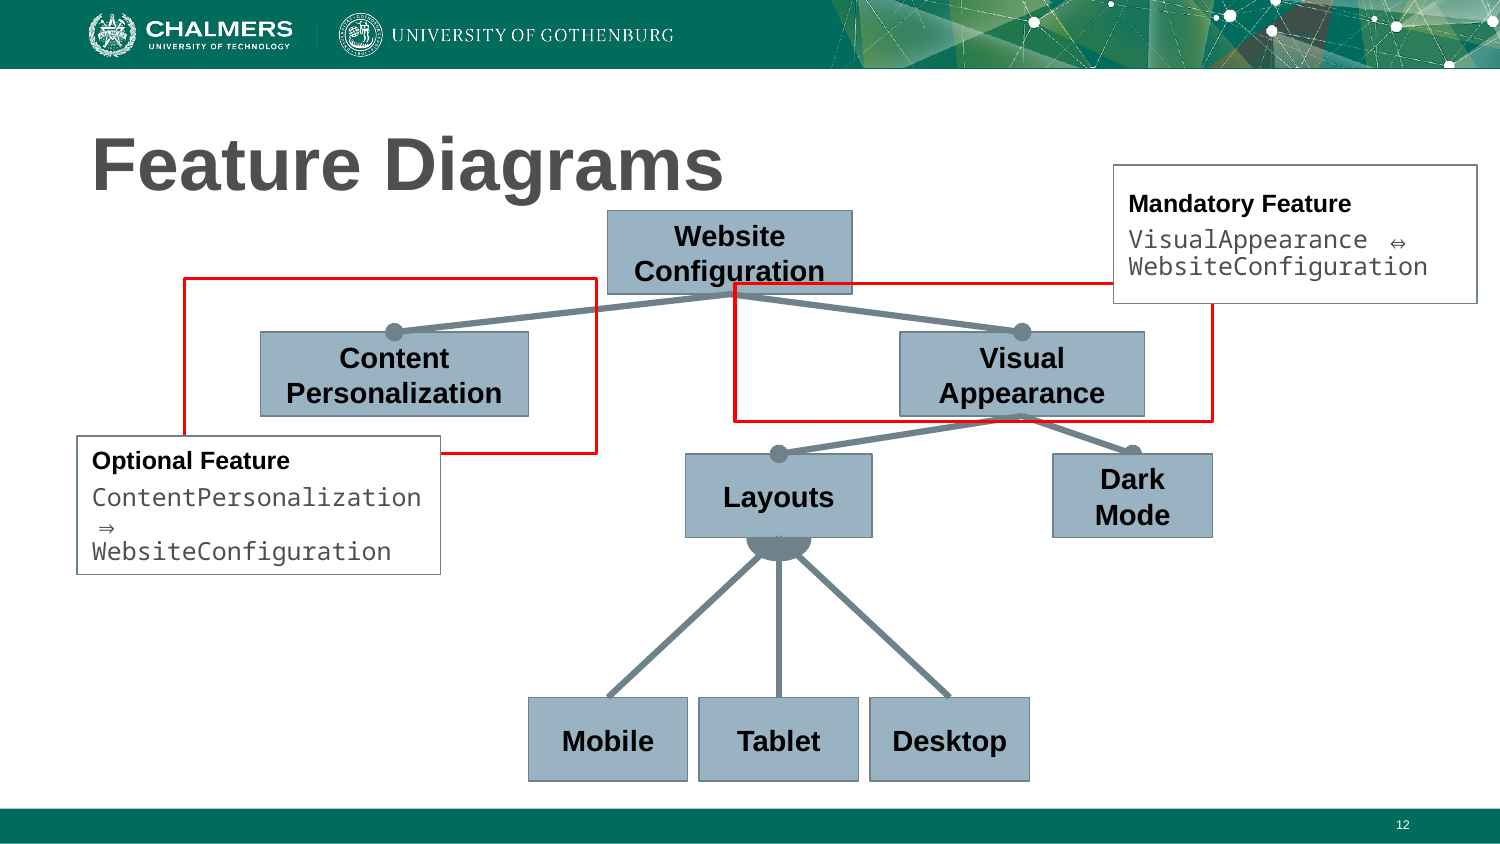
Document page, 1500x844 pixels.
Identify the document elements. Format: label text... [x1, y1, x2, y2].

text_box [781, 537, 950, 698]
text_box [607, 537, 780, 698]
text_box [394, 293, 731, 333]
text_box Mobile [528, 697, 688, 782]
picture [64, 0, 696, 85]
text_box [1022, 415, 1133, 455]
text_box [734, 283, 1213, 422]
text_box Optional Feature ContentPersonalization ⇒ WebsiteConfiguration [76, 435, 441, 575]
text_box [778, 415, 1020, 455]
text_box [184, 278, 597, 454]
title Feature Diagrams [76, 100, 1425, 211]
text_box Mandatory Feature VisualAppearance ⇔ WebsiteConfiguration [1113, 164, 1478, 304]
text_box Website Configuration [607, 210, 853, 292]
picture [759, 0, 1500, 68]
text_box Desktop [870, 697, 1030, 782]
slide_number ‹#› [1074, 809, 1425, 844]
text_box Layouts [685, 453, 873, 536]
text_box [731, 293, 1023, 333]
text_box Dark Mode [1053, 453, 1213, 538]
text_box Tablet [699, 707, 859, 782]
